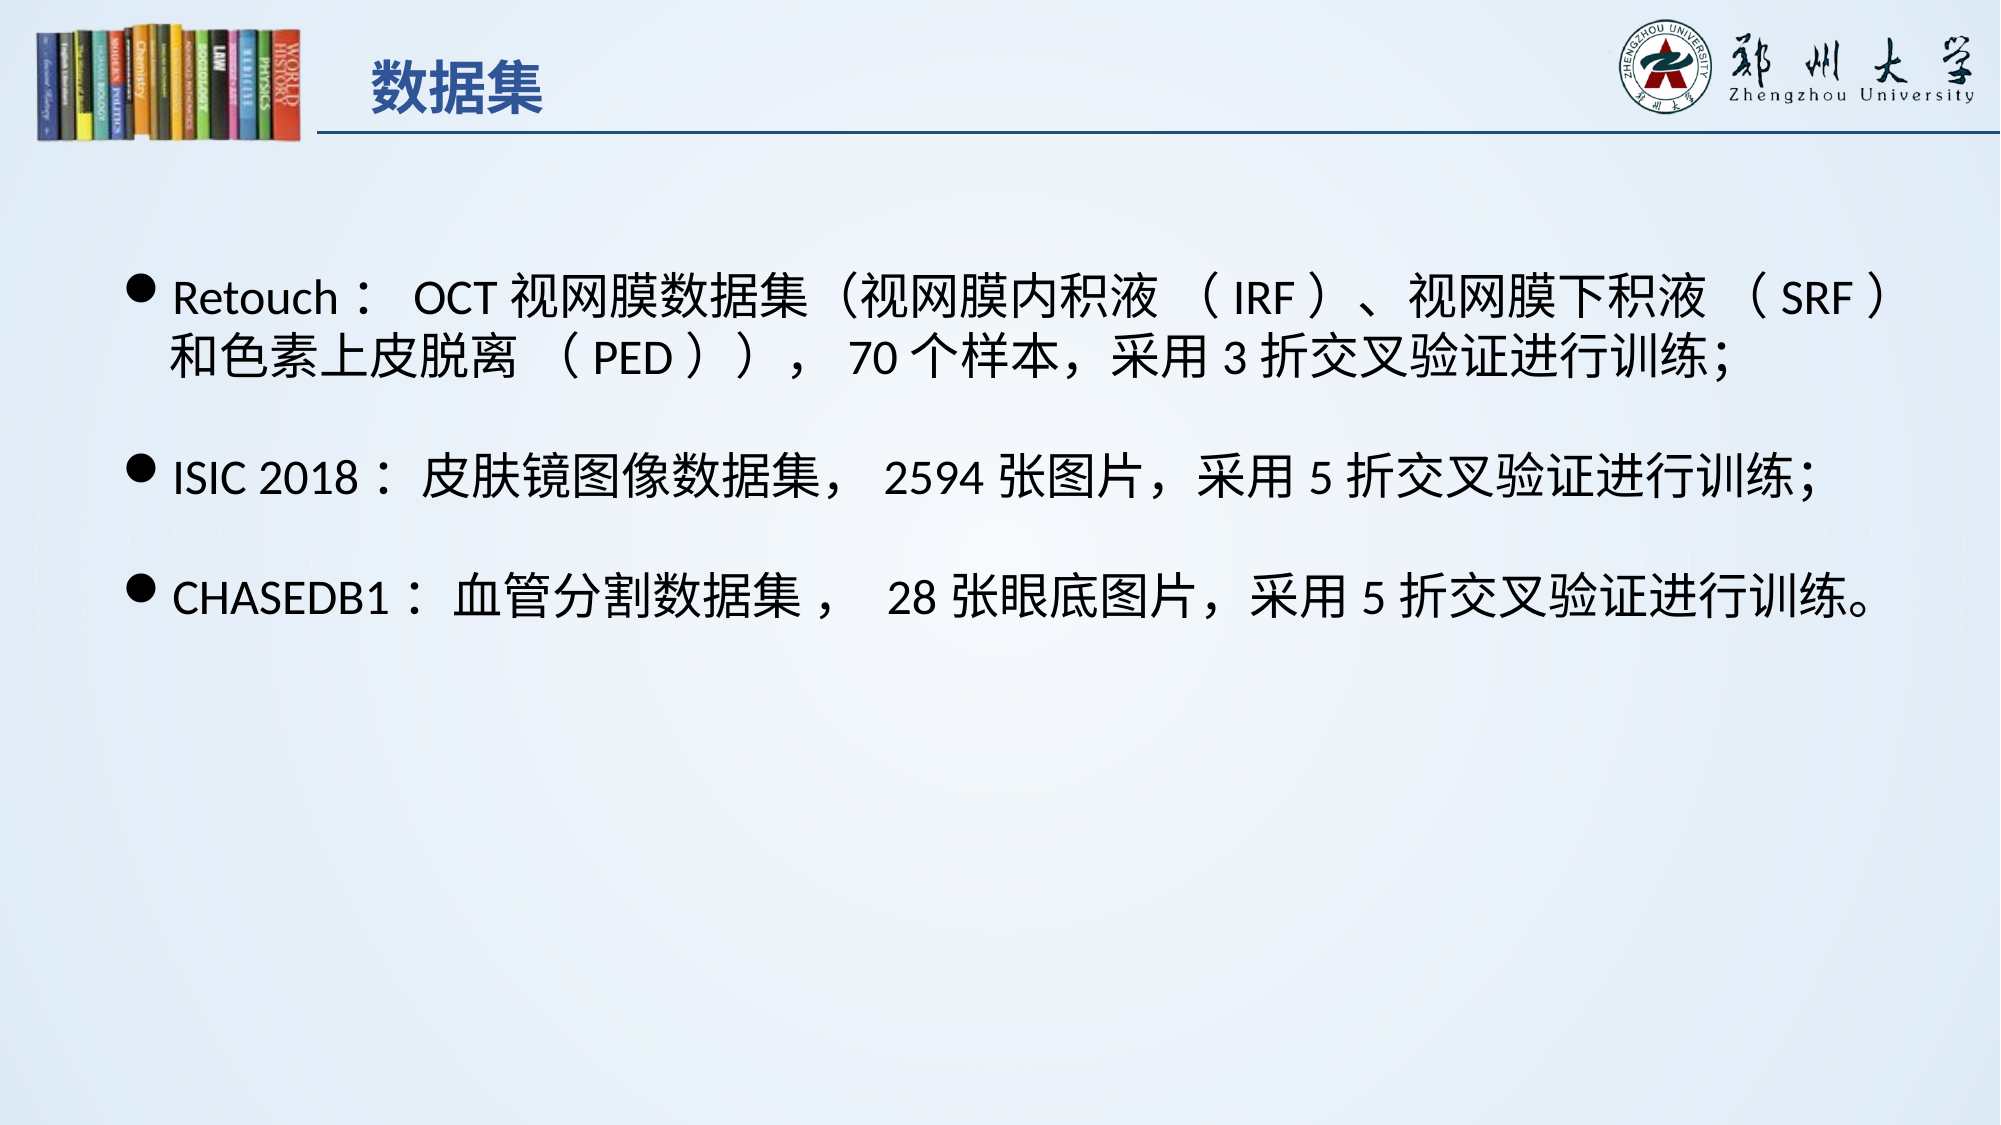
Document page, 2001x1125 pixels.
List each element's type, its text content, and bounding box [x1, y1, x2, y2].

text_box Retouch：OCT视网膜数据集（视网膜内积液 （IRF）、视网膜下积液 （SRF） 和色素上皮脱离 （PED）），70个样本，采用3折交叉验证进行训练； ISIC 2018：皮肤镜图像数据集，2594张图片，采用5折交叉验证进行训练； CHASEDB1：血管分割数据集 ， 28张眼底图片，采用5折交叉验证进行训练。 [107, 257, 1958, 883]
text_box 数据集 [355, 43, 812, 129]
picture [1599, 11, 1983, 123]
picture [23, 0, 317, 173]
